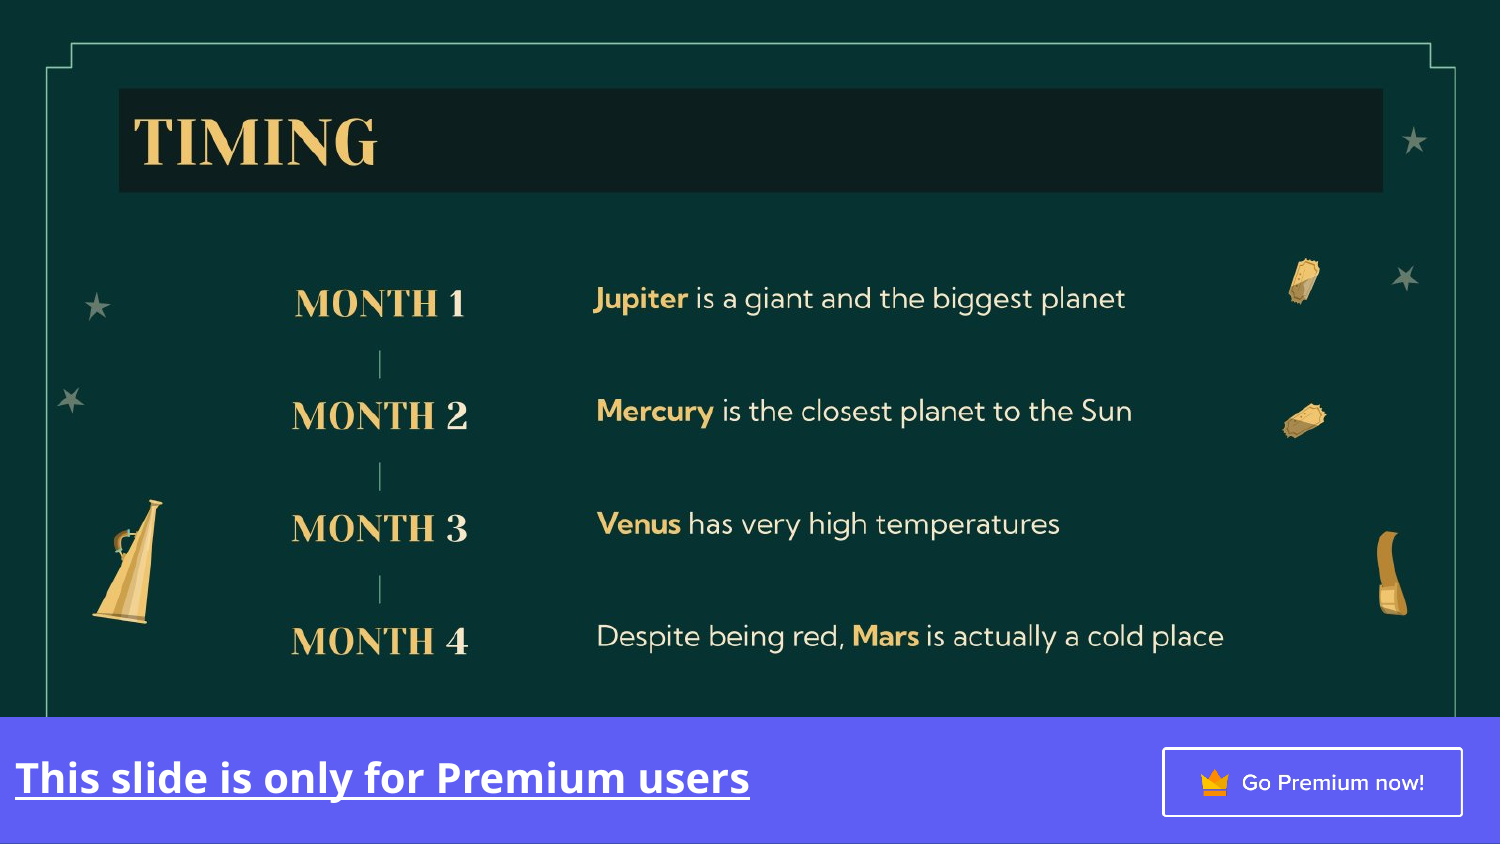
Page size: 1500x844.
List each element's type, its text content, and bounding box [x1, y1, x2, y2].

picture [0, 0, 1500, 717]
text_box This slide is only for Premium users [0, 717, 1500, 844]
picture [1162, 747, 1463, 817]
